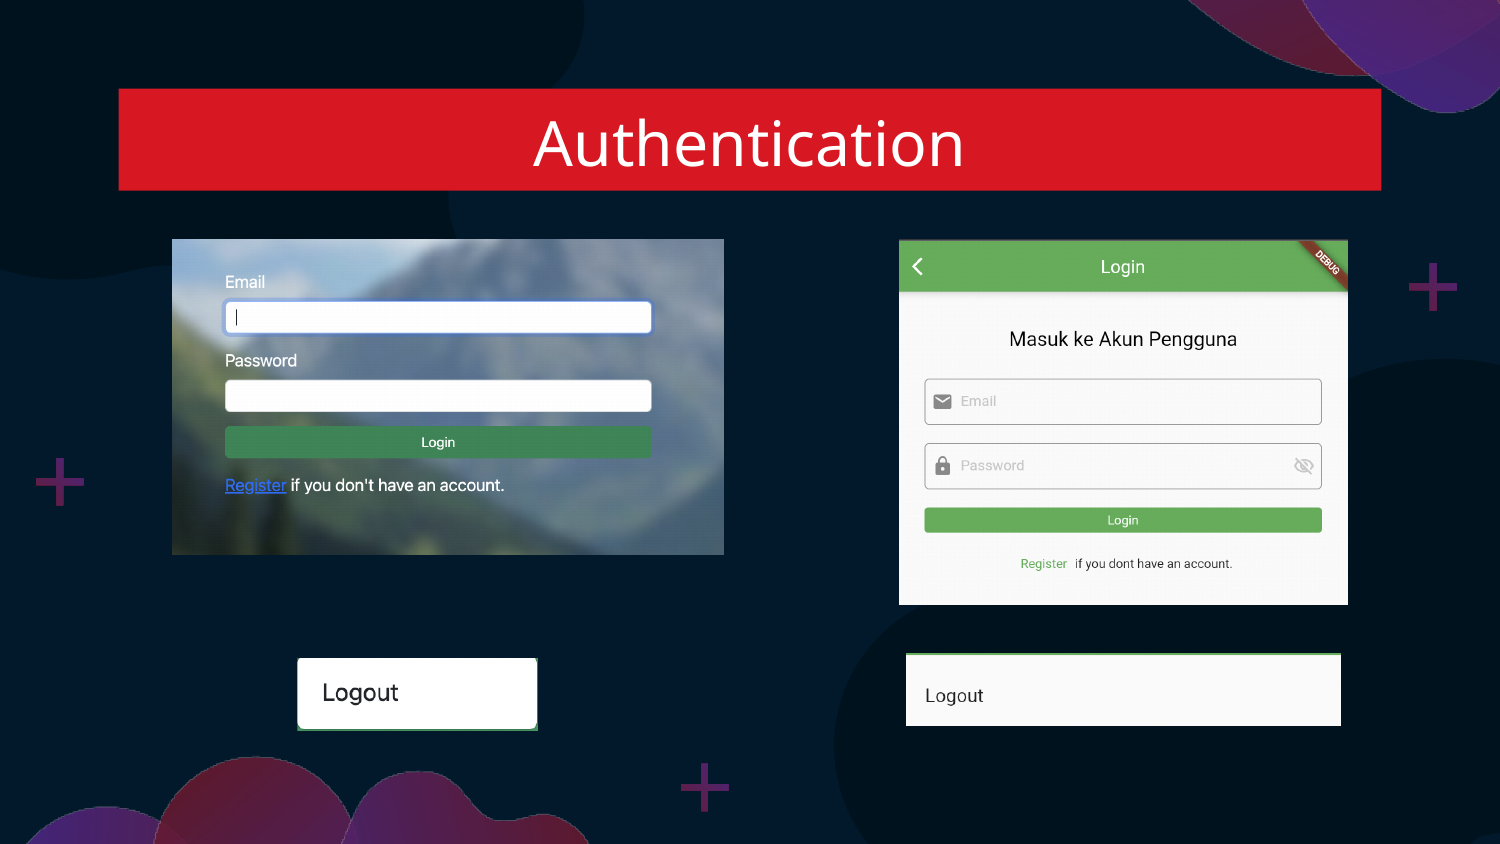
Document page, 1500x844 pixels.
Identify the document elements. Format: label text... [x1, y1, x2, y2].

picture [899, 239, 1349, 605]
picture [1154, 0, 1500, 135]
picture [7, 803, 152, 844]
picture [906, 652, 1341, 726]
picture [172, 239, 724, 555]
picture [297, 658, 539, 732]
title Authentication [118, 88, 1382, 191]
picture [117, 716, 590, 844]
